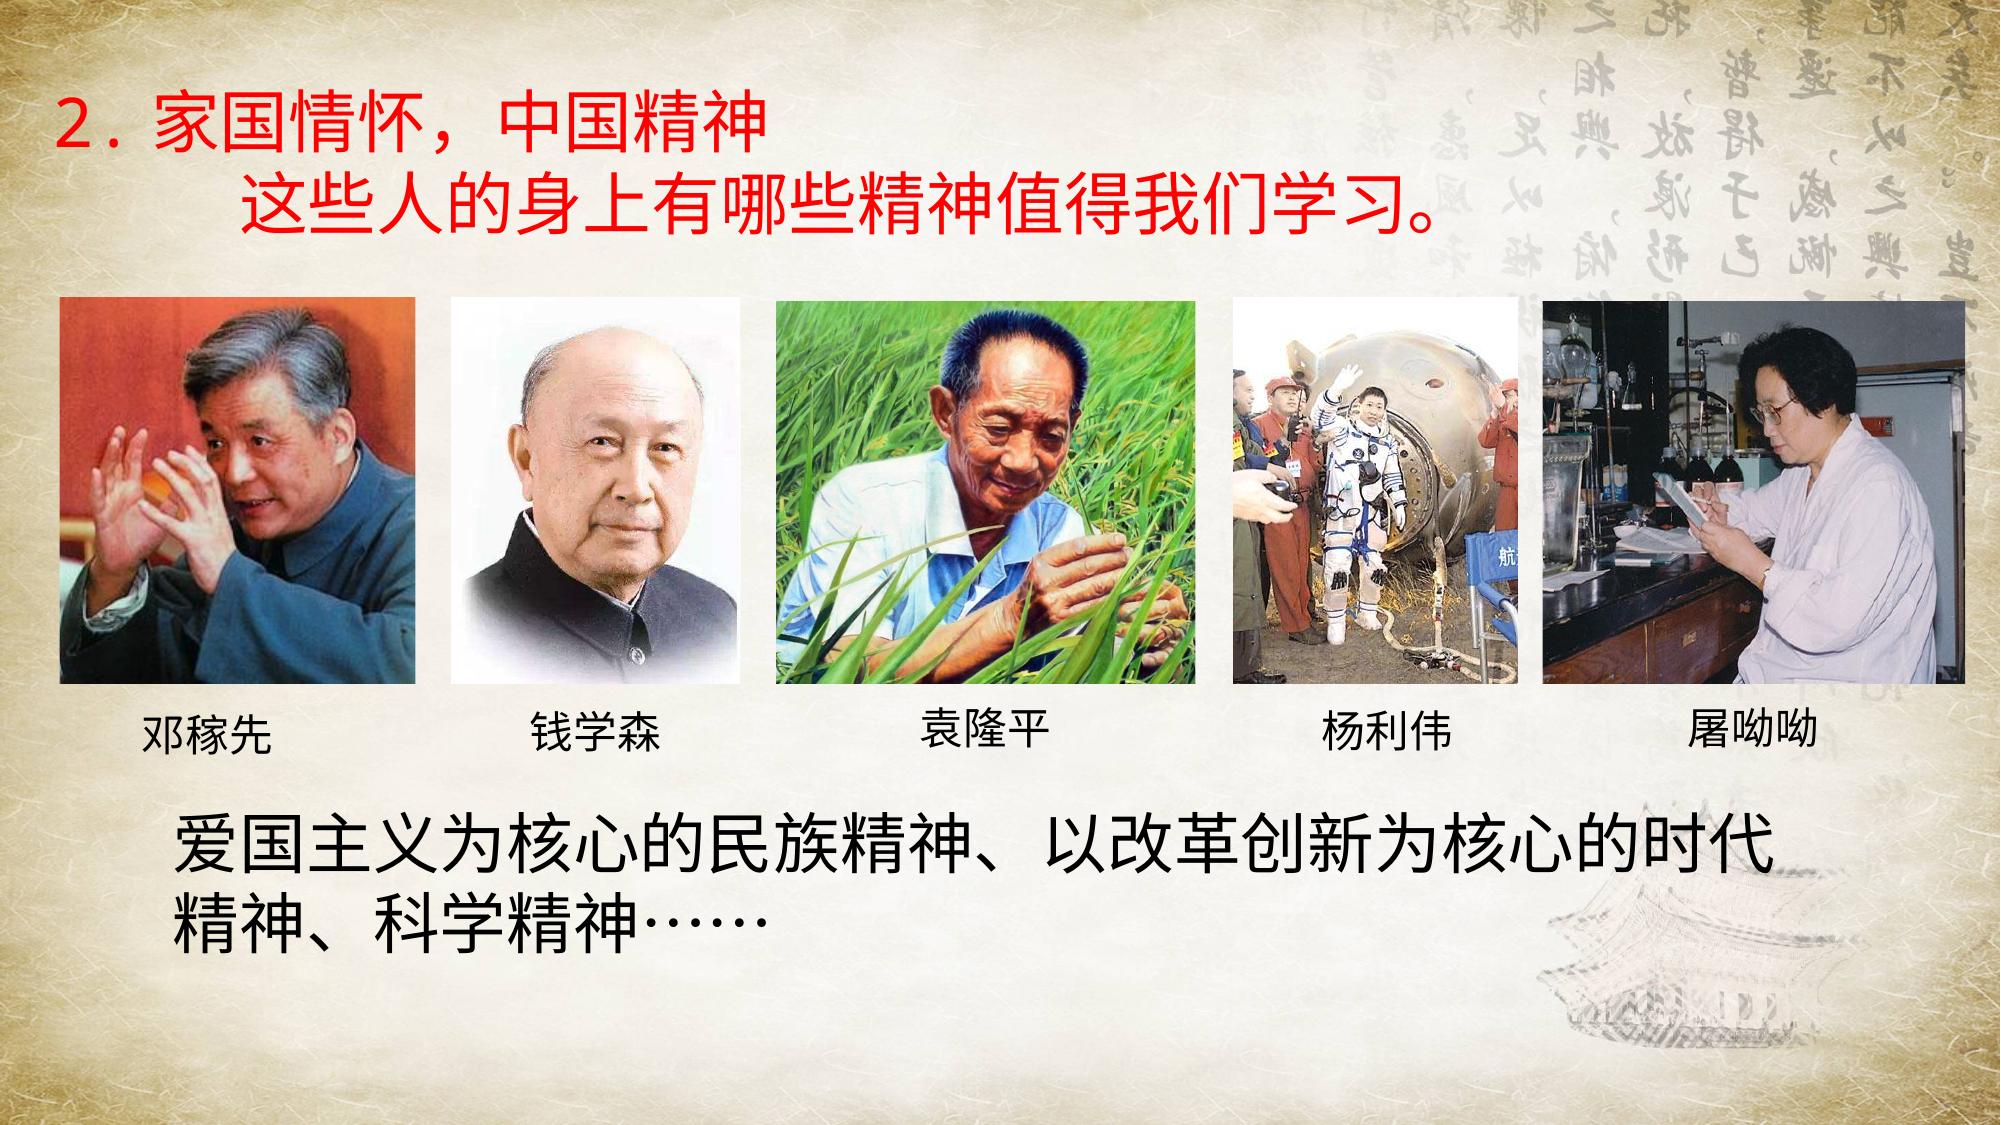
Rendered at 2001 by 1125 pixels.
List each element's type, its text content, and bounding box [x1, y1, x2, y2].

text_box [59, 297, 1966, 771]
text_box 爱国主义为核心的民族精神、以改革创新为核心的时代精神、科学精神…… [158, 794, 1800, 969]
text_box 2.家国情怀，中国精神 这些人的身上有哪些精神值得我们学习。 [33, 68, 1800, 253]
picture [0, 0, 2000, 1125]
